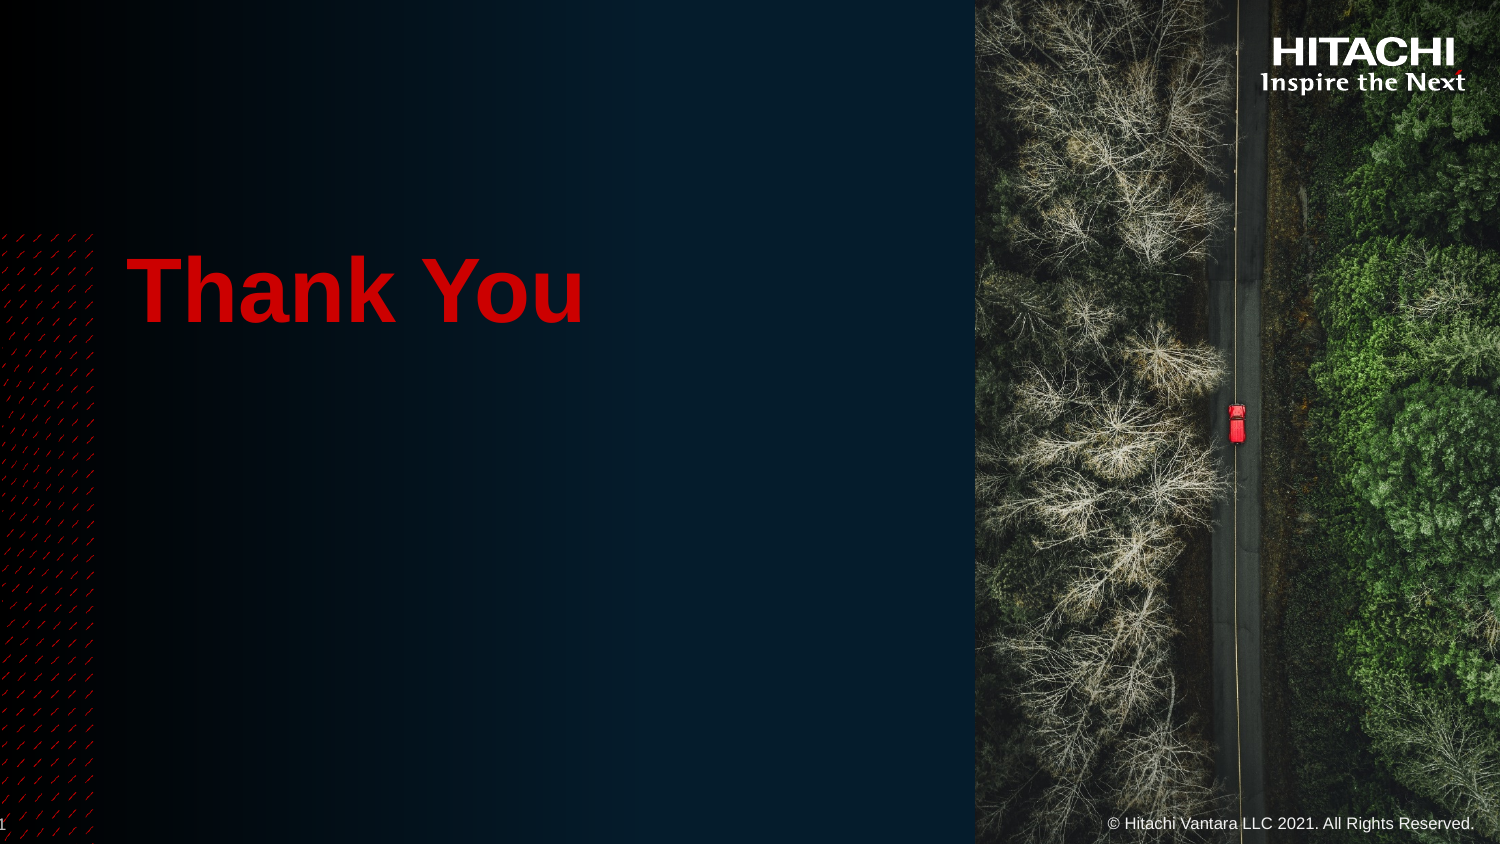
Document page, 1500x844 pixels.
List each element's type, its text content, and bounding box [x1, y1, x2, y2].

picture [2, 230, 95, 844]
picture [975, 0, 1500, 844]
title Thank You [111, 230, 957, 351]
